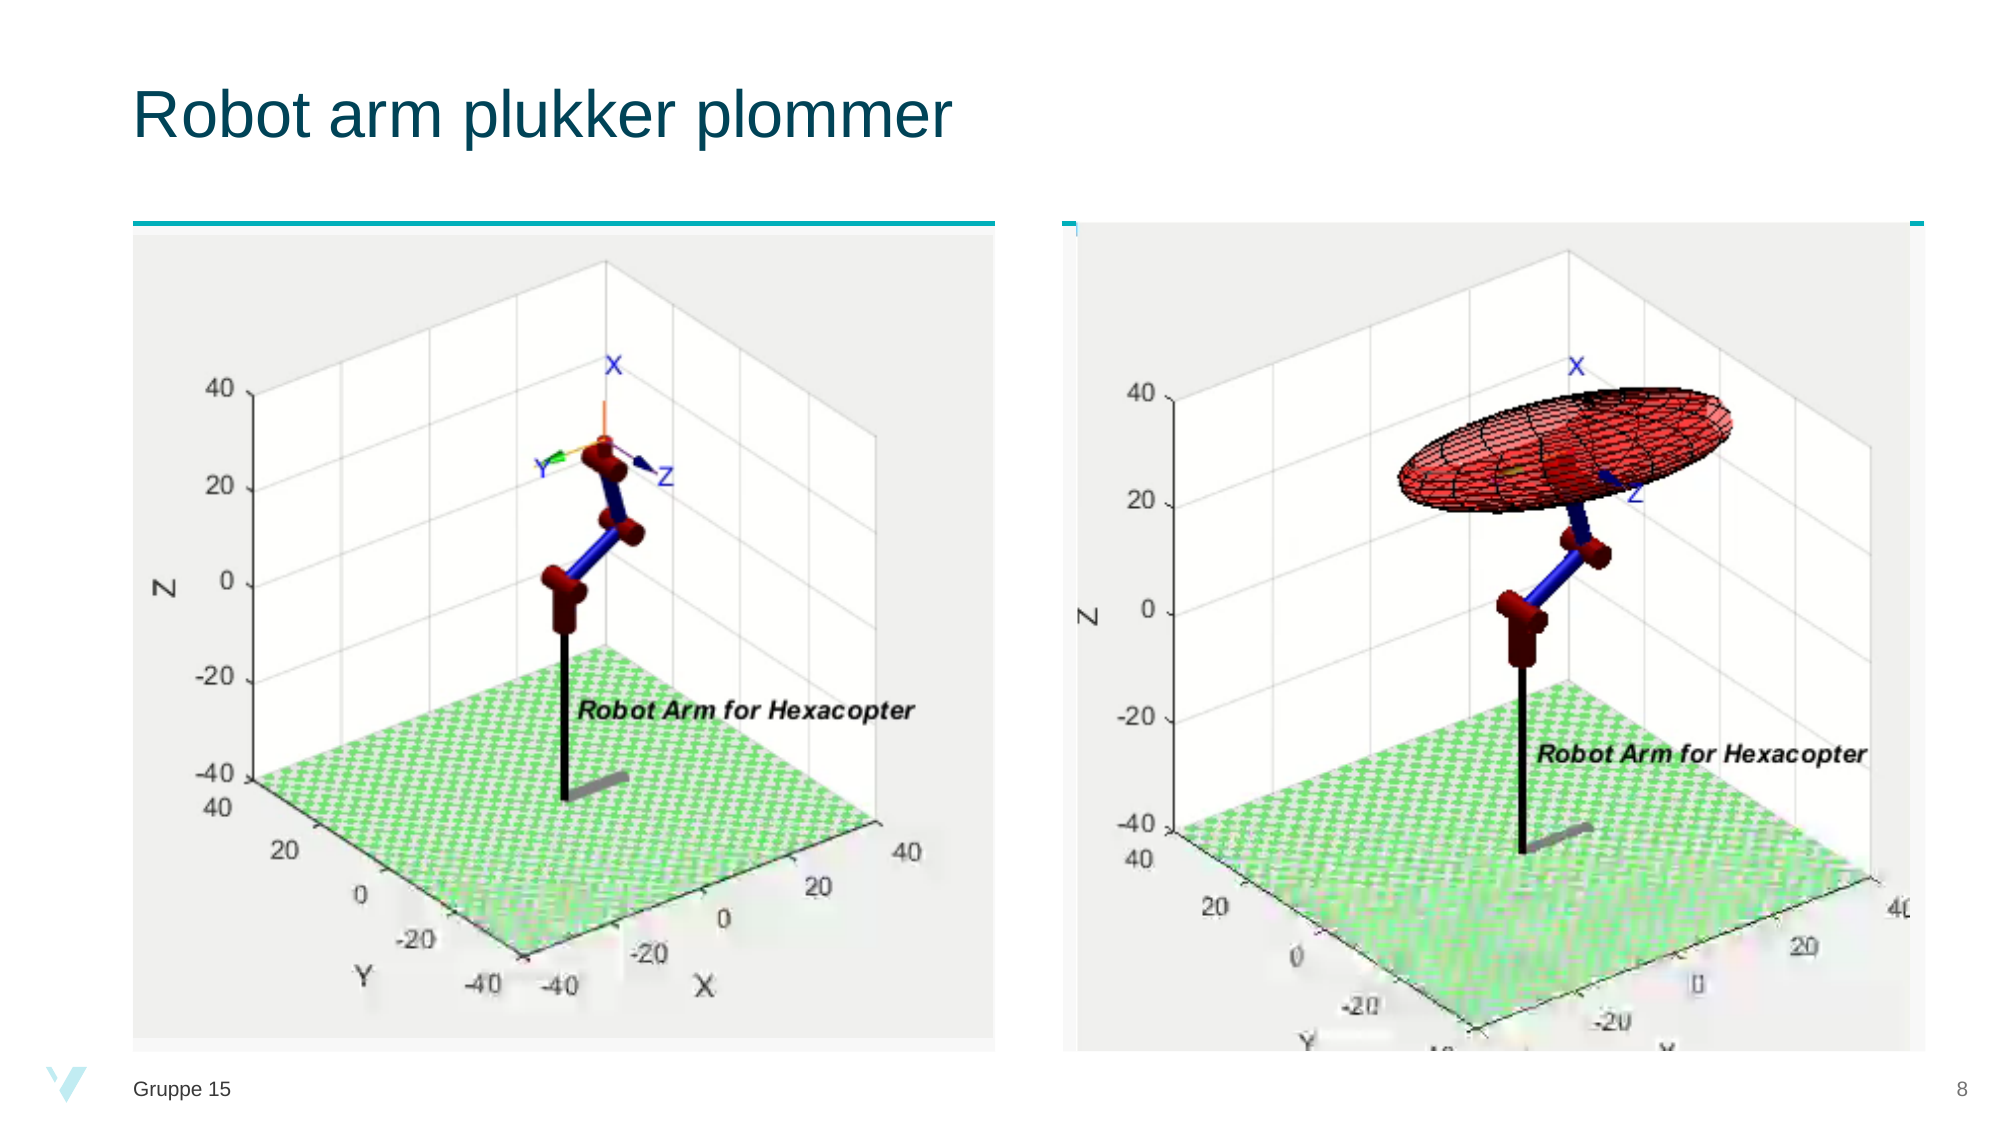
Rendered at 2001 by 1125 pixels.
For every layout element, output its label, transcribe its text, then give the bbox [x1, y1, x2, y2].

title Robot arm plukker plommer [132, 0, 1926, 222]
slide_number 8 [1925, 1050, 2000, 1125]
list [1075, 221, 1910, 1052]
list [132, 234, 994, 1039]
footer Gruppe 15 [133, 1051, 1927, 1125]
